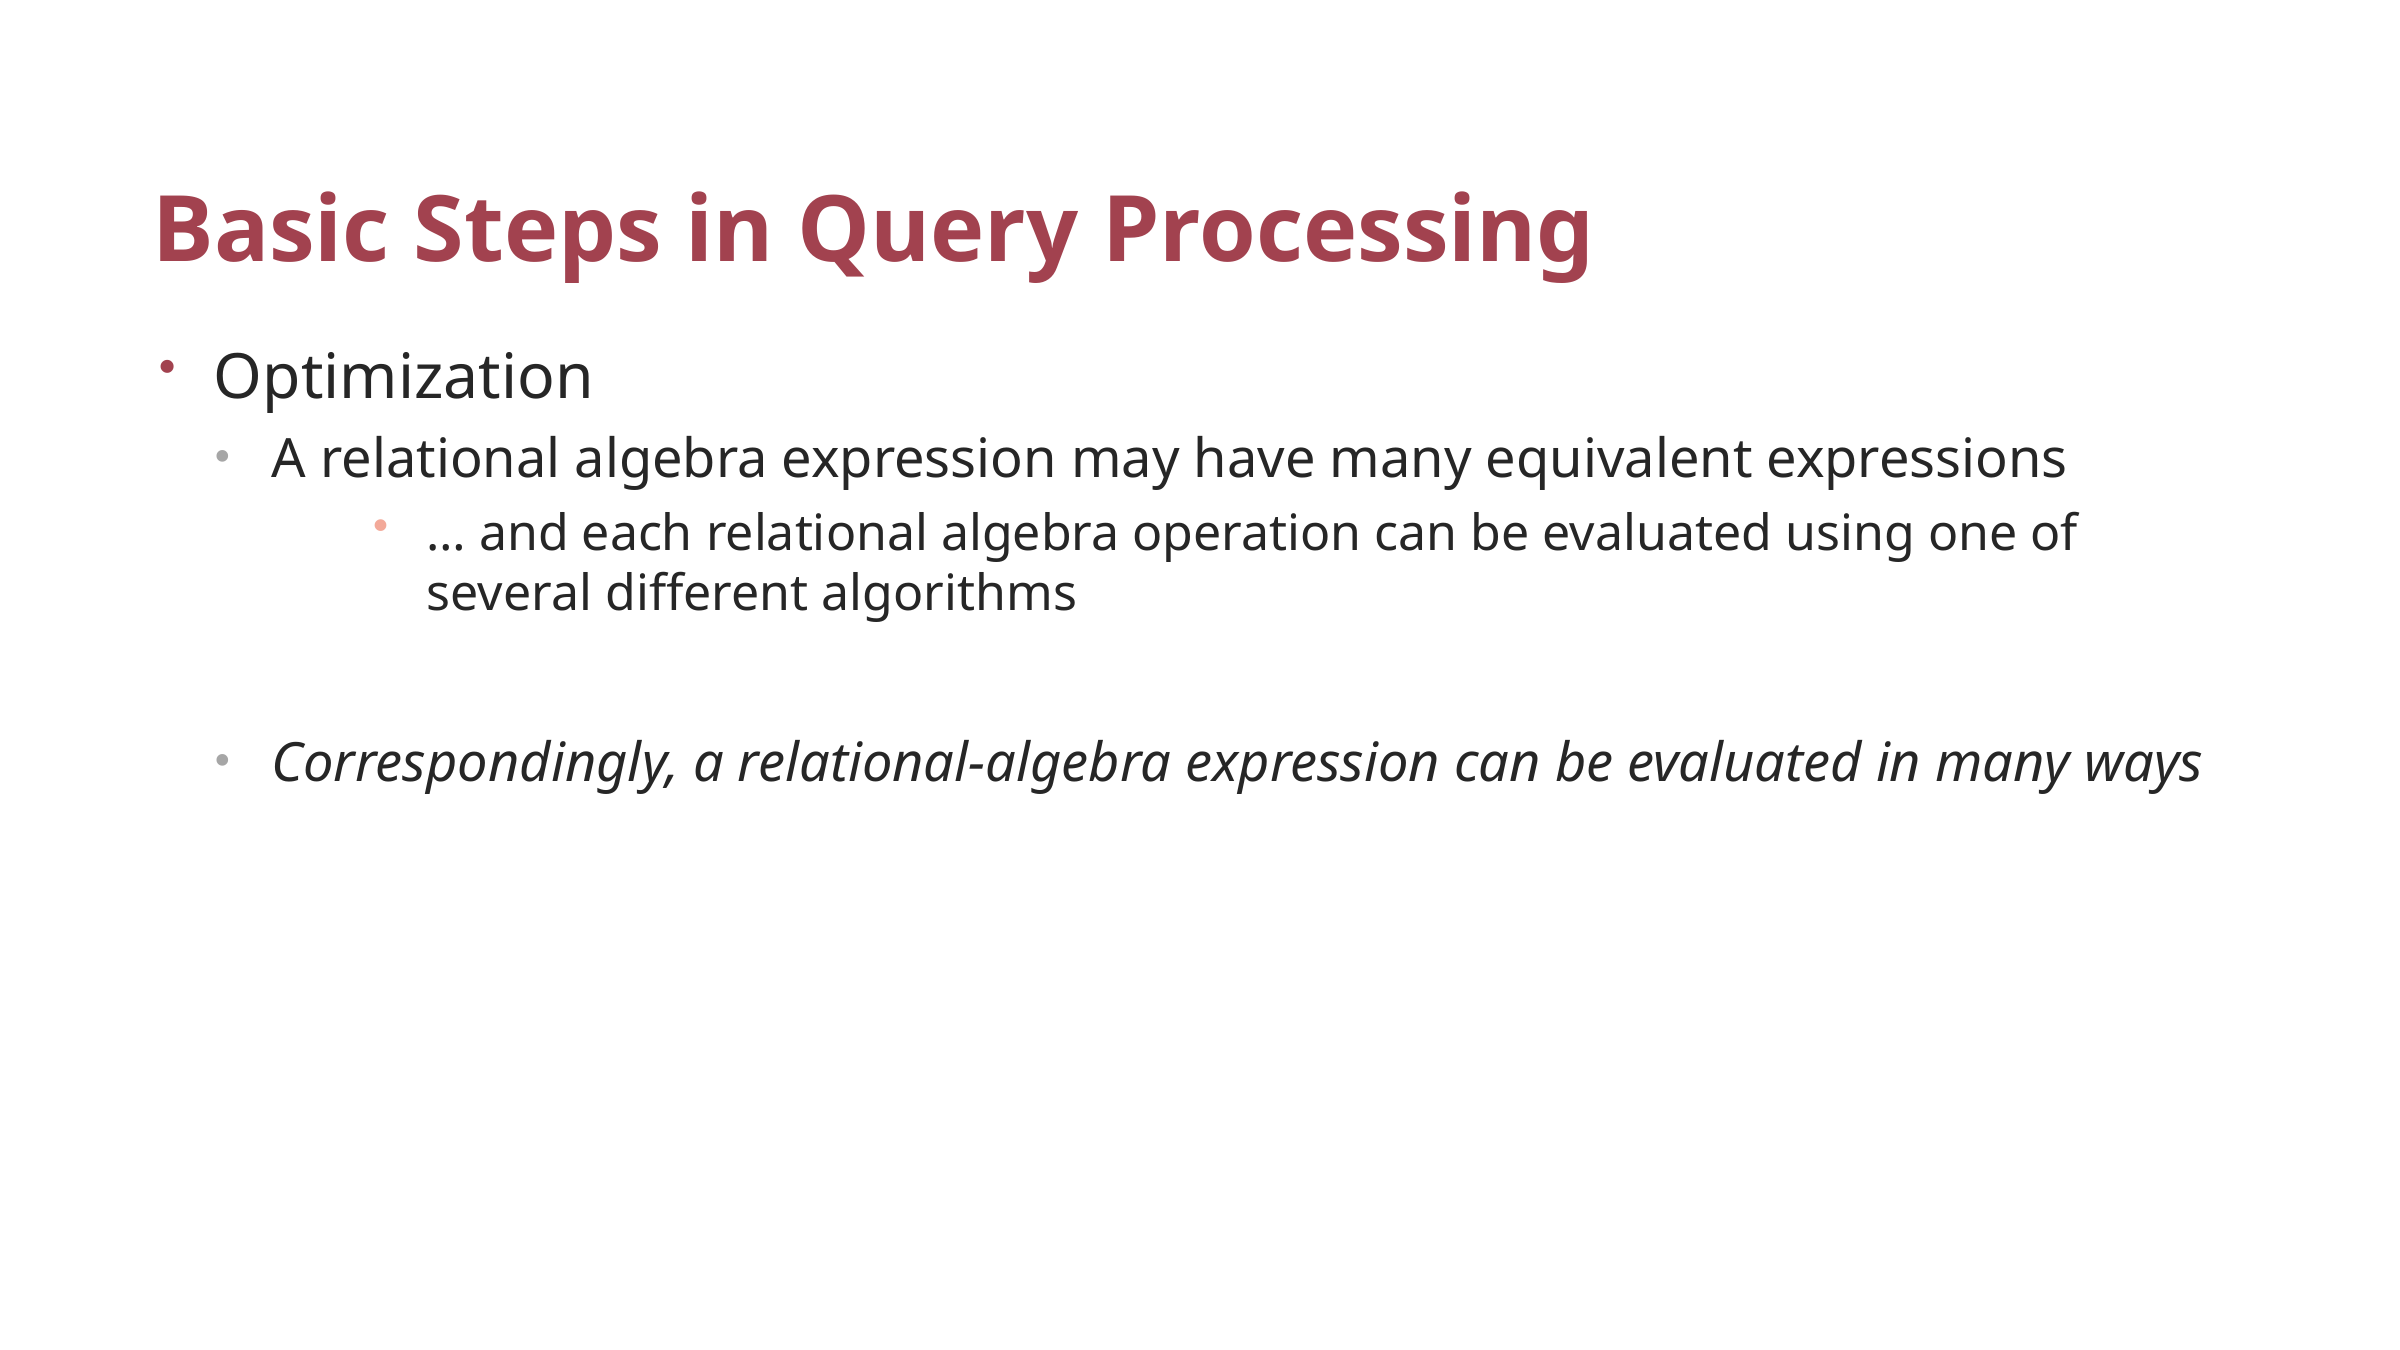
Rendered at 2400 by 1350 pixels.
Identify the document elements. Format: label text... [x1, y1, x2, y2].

title Basic Steps in Query Processing [137, 54, 2263, 288]
list Optimization A relational algebra expression may have many equivalent expressions … and each relational algebra operation can be evaluated using one of several different algorithms Correspondingly, a relational-algebra expression can be evaluated in many ways [137, 324, 2263, 1200]
